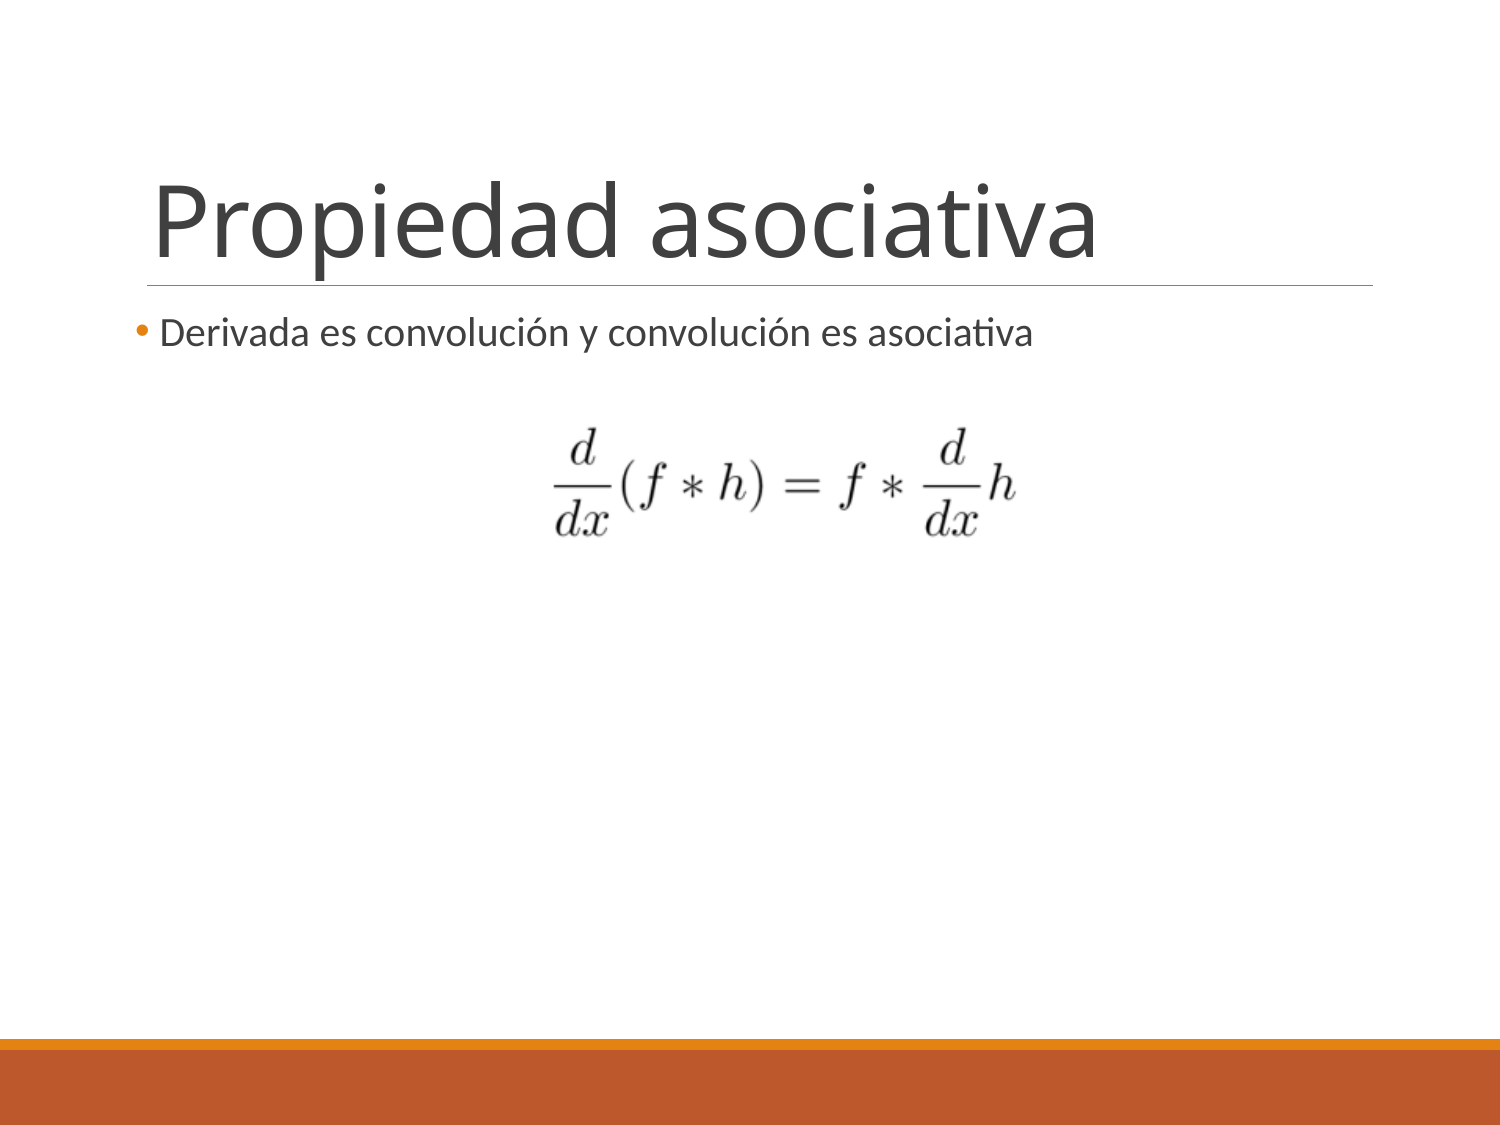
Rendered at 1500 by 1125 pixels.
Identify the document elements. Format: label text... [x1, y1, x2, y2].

picture [539, 420, 1044, 550]
title Propiedad asociativa [135, 47, 1373, 285]
list Derivada es convolución y convolución es asociativa [135, 302, 1373, 963]
